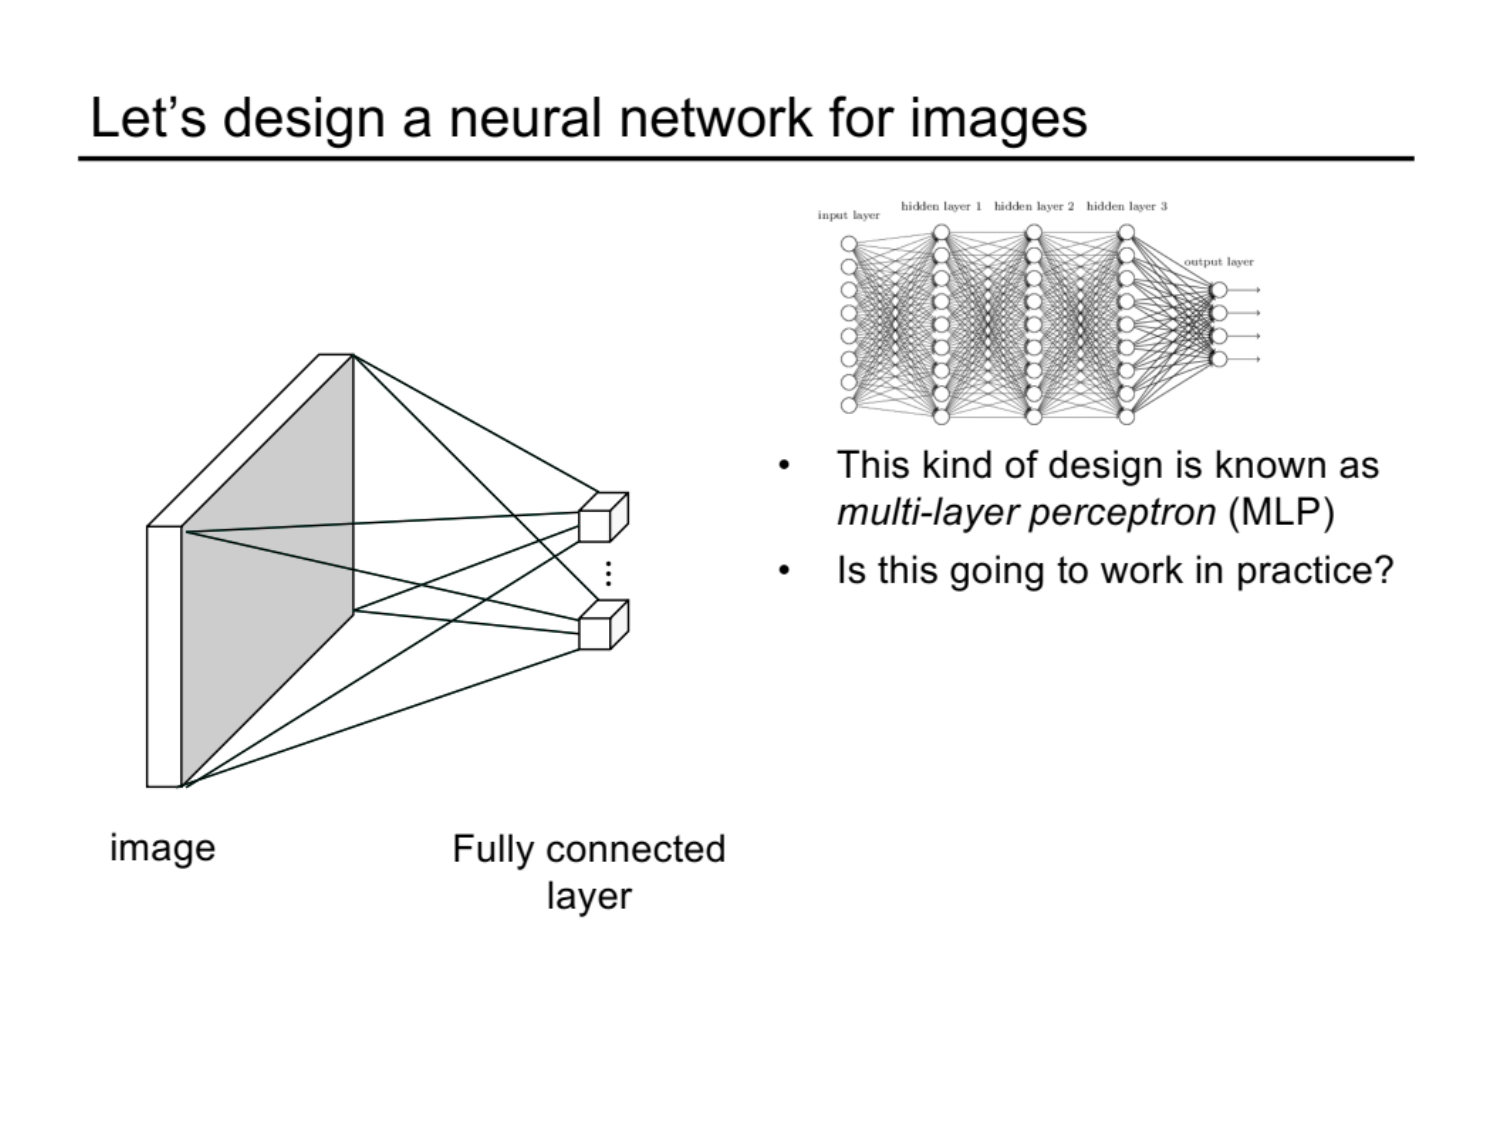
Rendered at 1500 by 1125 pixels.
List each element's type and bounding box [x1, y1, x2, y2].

picture [17, 30, 1459, 1007]
